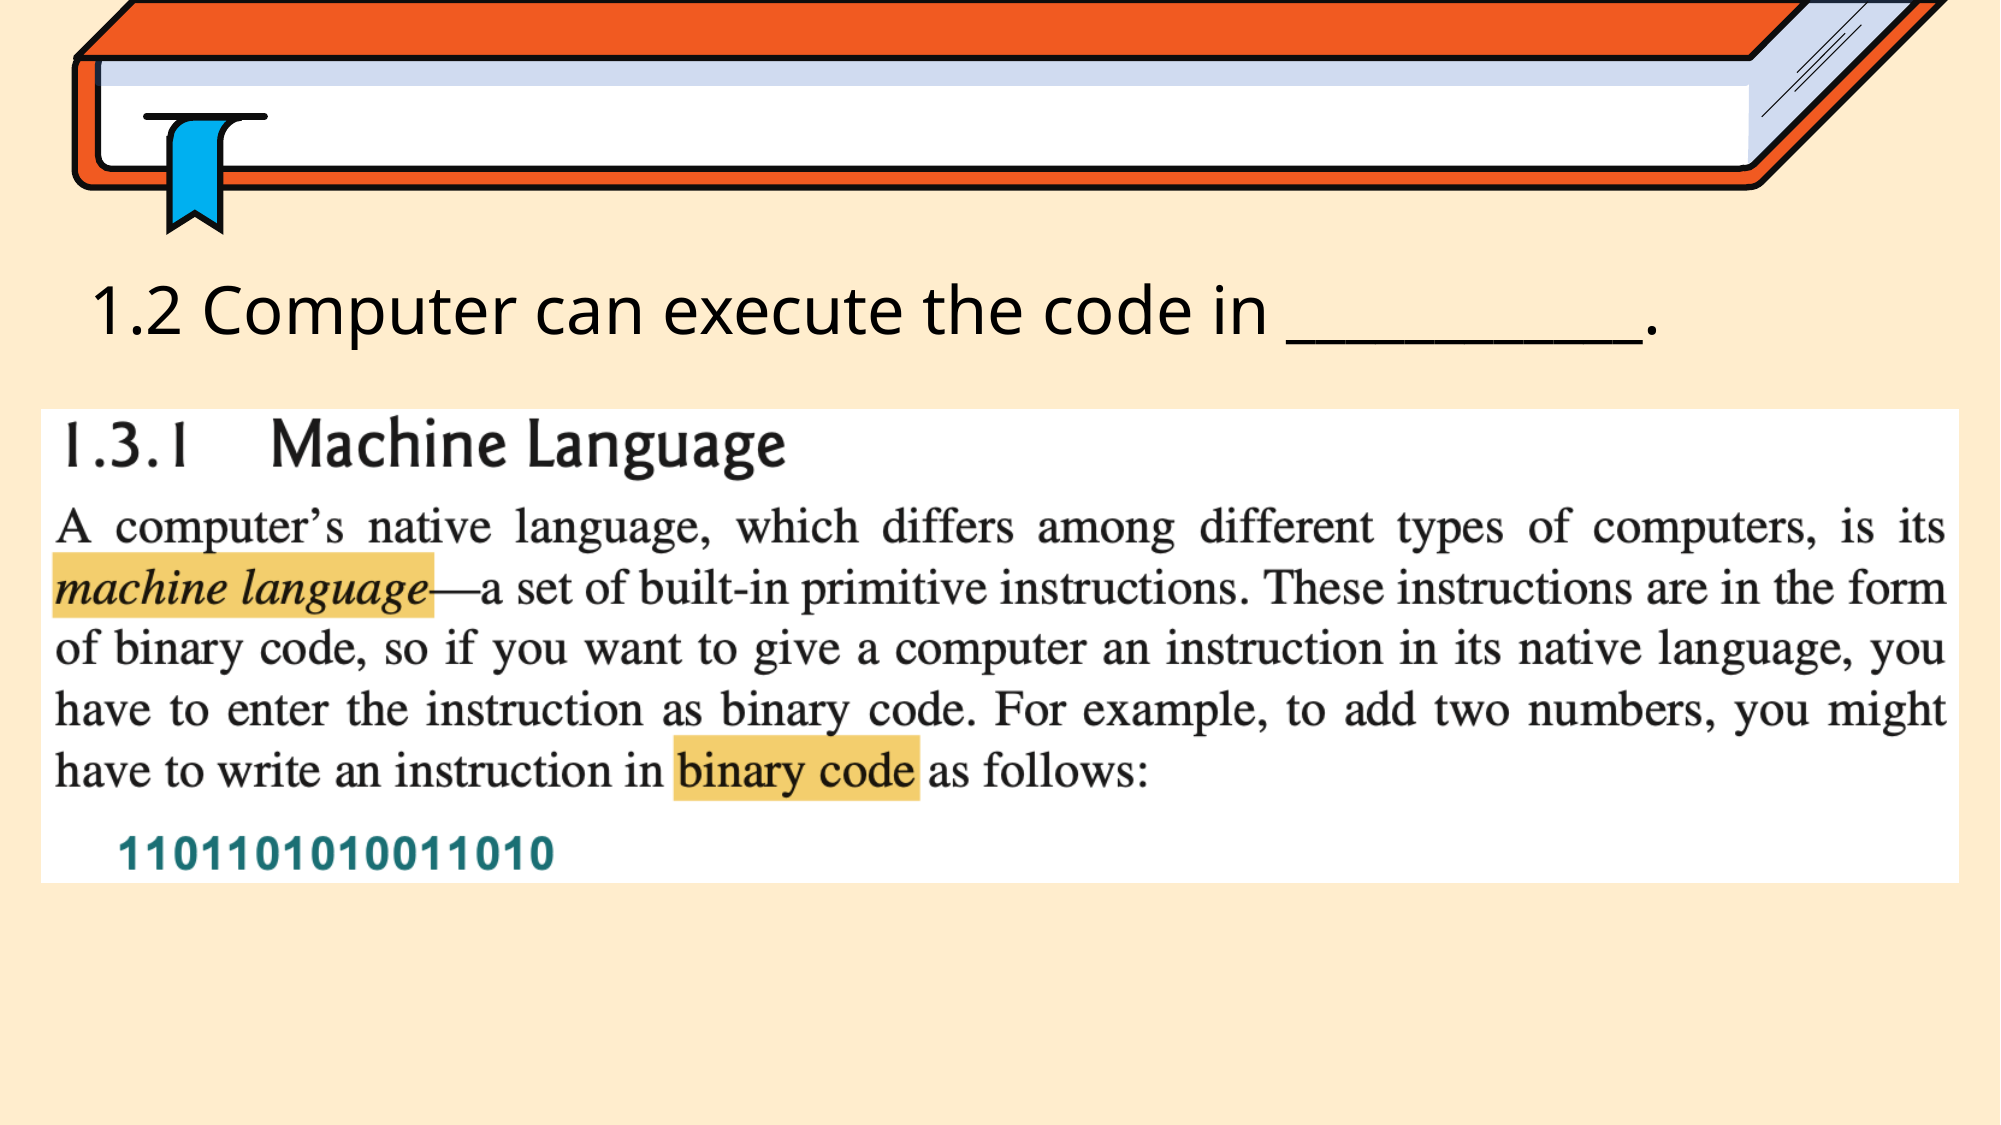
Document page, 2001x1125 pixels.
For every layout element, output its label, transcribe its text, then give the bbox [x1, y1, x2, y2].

text_box 1.2 Computer can execute the code in ____________. machine language B. assembly language C. high-level language D. none of the above [74, 260, 1971, 756]
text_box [74, 0, 1944, 230]
picture [41, 408, 1959, 883]
